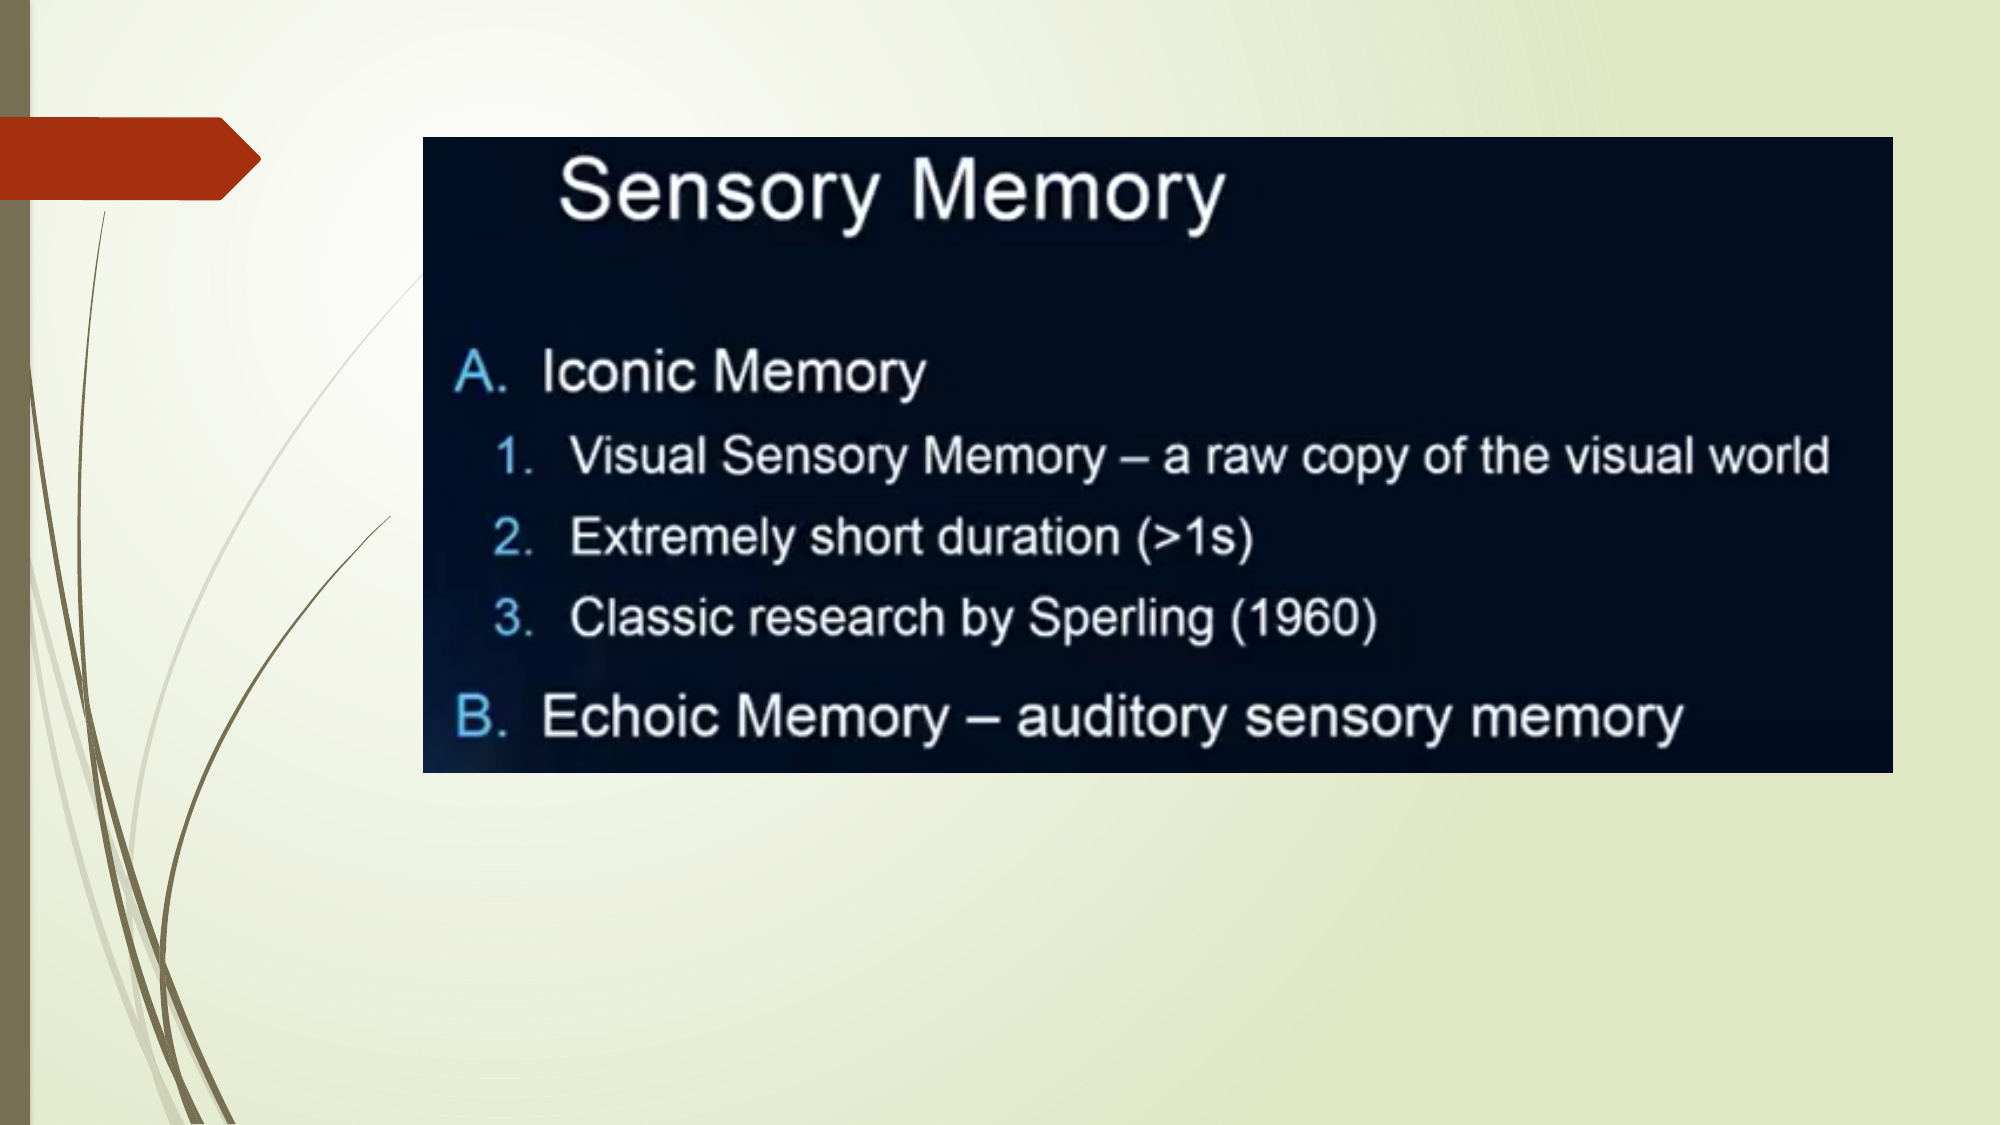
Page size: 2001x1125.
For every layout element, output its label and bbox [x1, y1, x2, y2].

picture [422, 137, 1893, 773]
